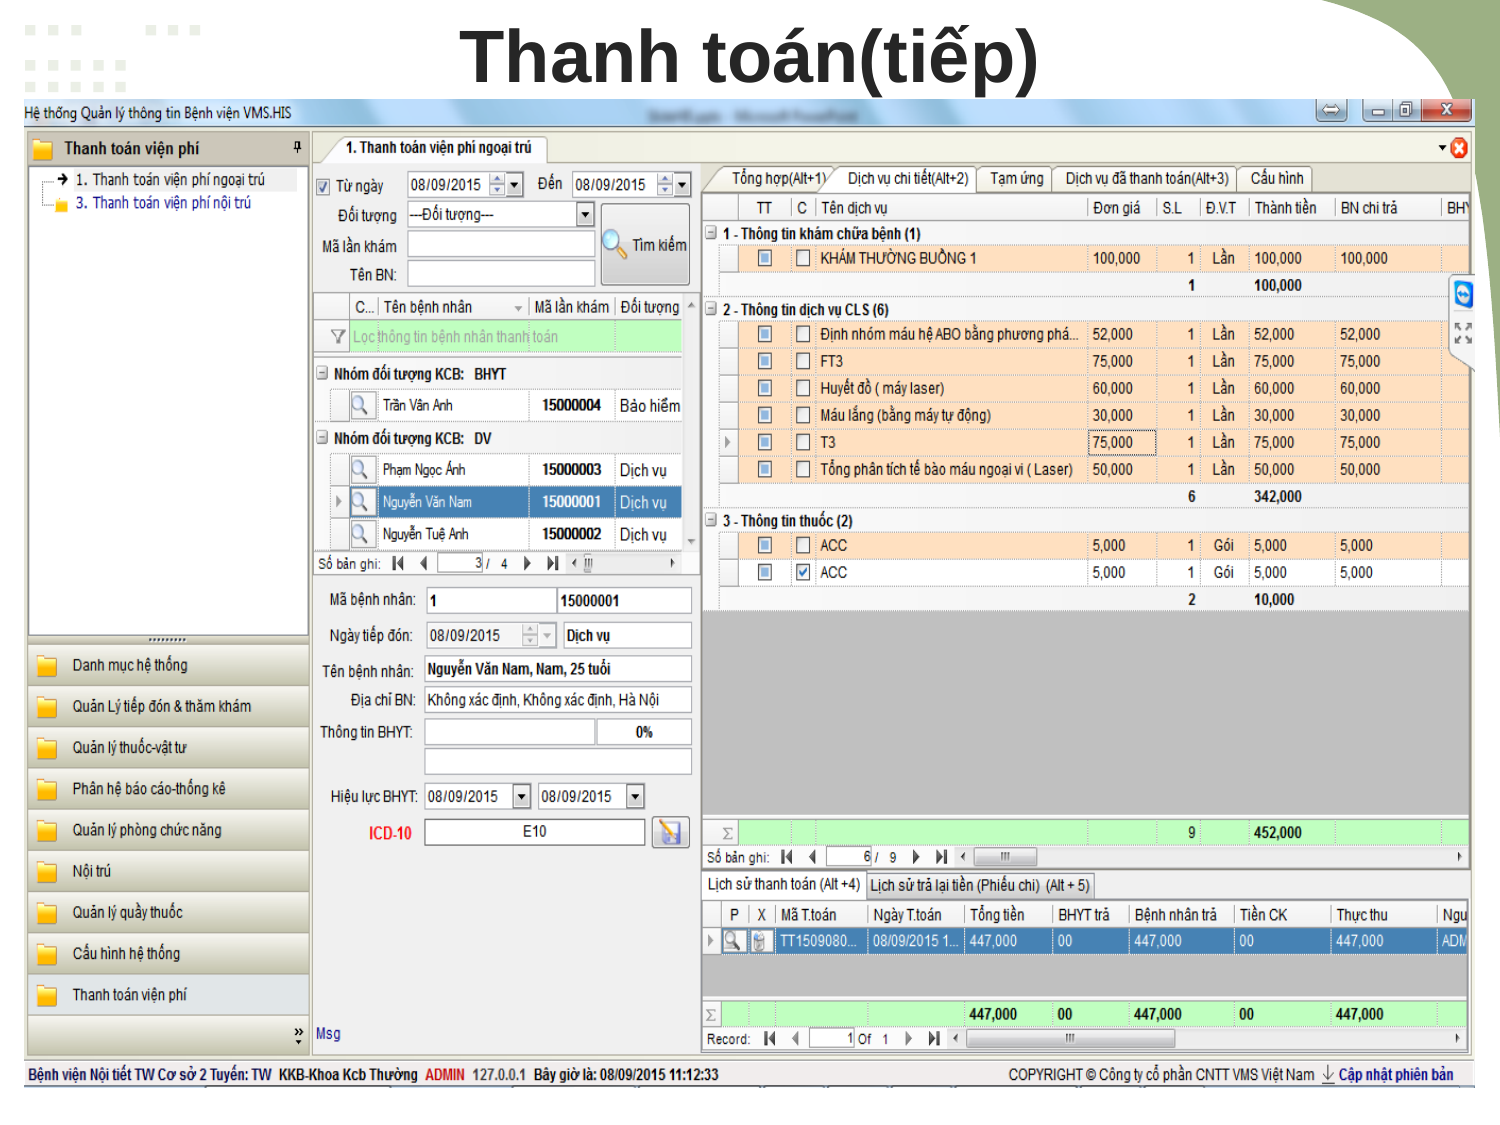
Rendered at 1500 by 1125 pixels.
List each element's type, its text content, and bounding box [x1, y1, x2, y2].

picture [24, 99, 1476, 1088]
title Thanh toán(tiếp) [75, 0, 1425, 98]
